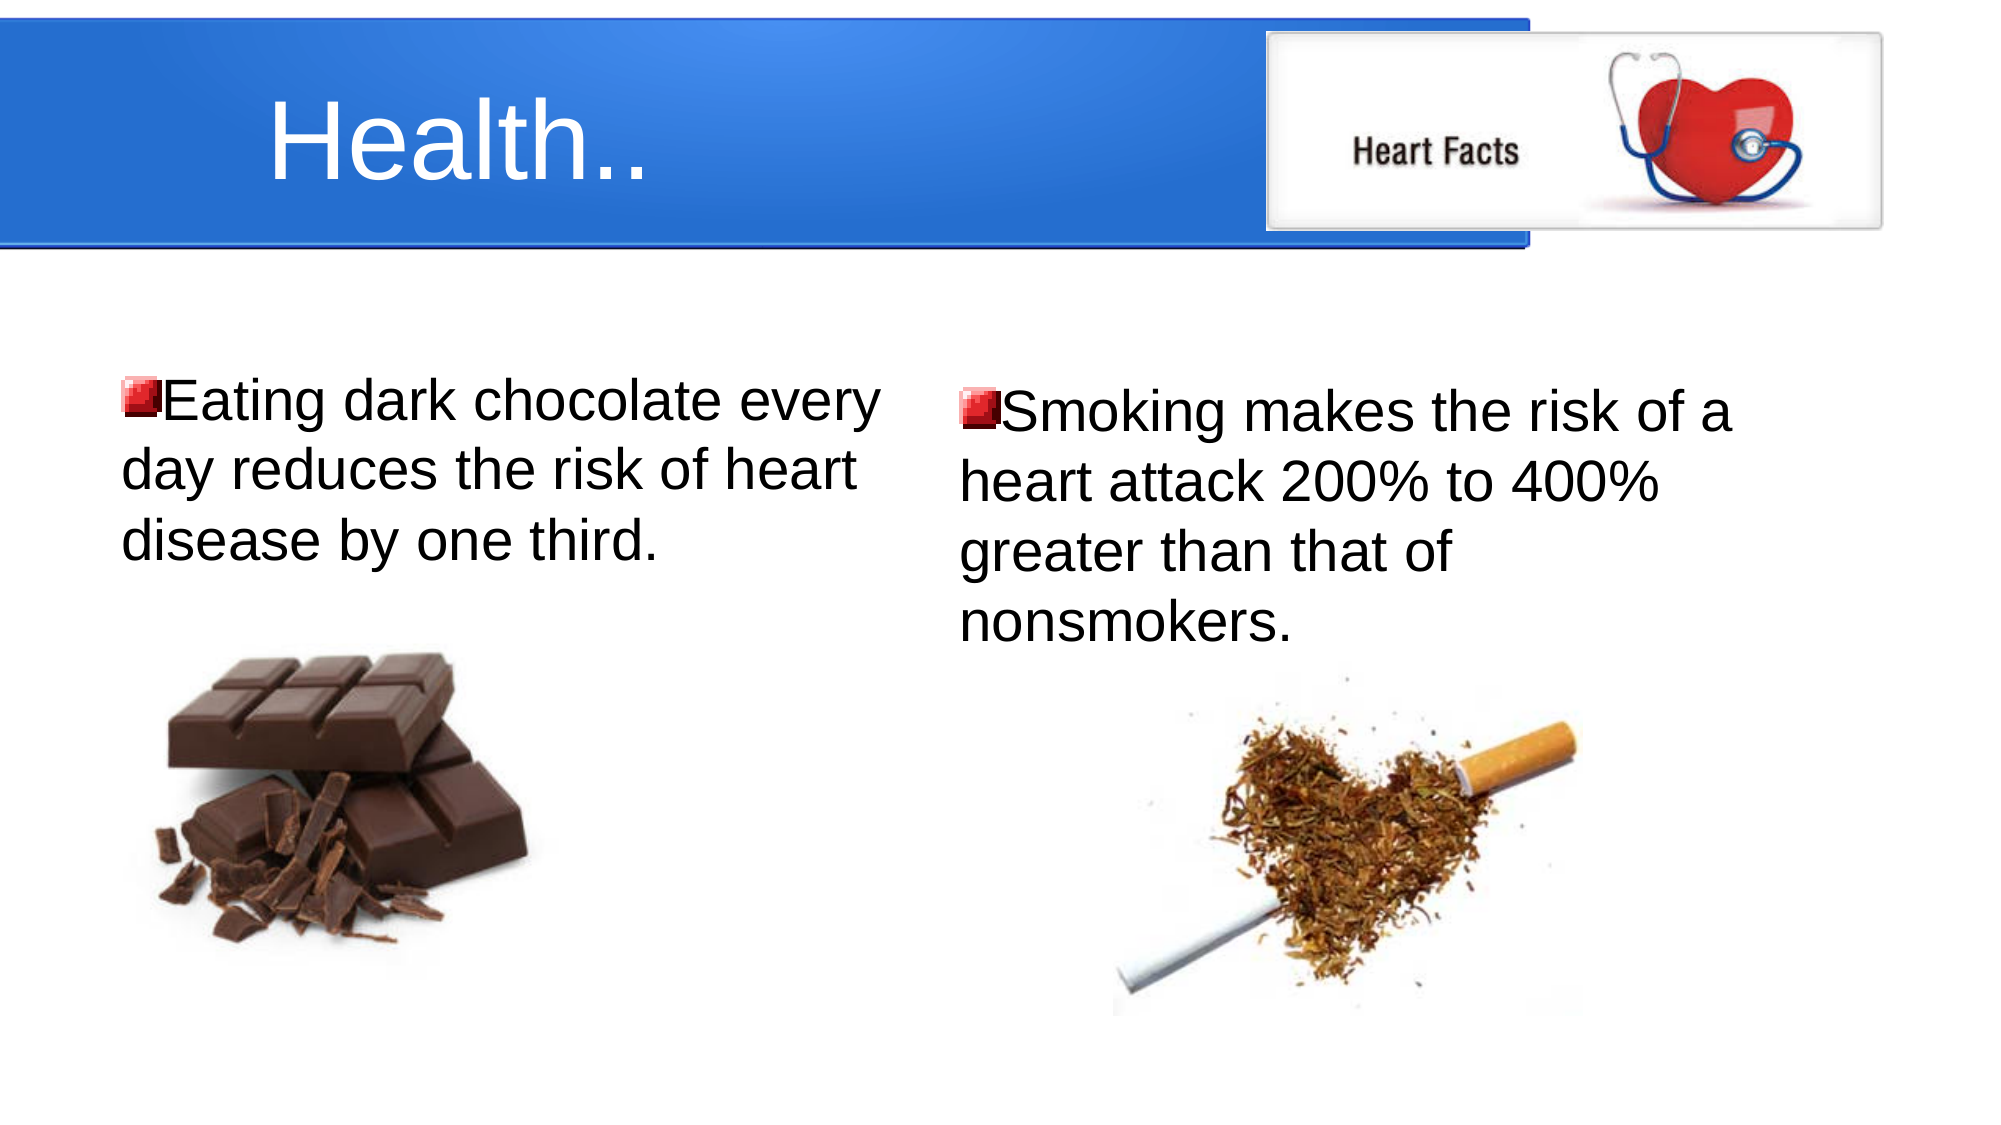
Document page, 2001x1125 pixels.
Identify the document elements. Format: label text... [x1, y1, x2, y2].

picture [959, 387, 1001, 429]
picture [97, 602, 591, 1005]
text_box Eating dark chocolate every day reduces the risk of heart disease by one third. [106, 354, 957, 583]
text_box Health.. [251, 59, 969, 201]
picture [0, 16, 1885, 255]
picture [121, 376, 162, 417]
picture [1113, 661, 1583, 1017]
text_box Smoking makes the risk of a heart attack 200% to 400% greater than that of nonsmokers. [944, 366, 1819, 642]
